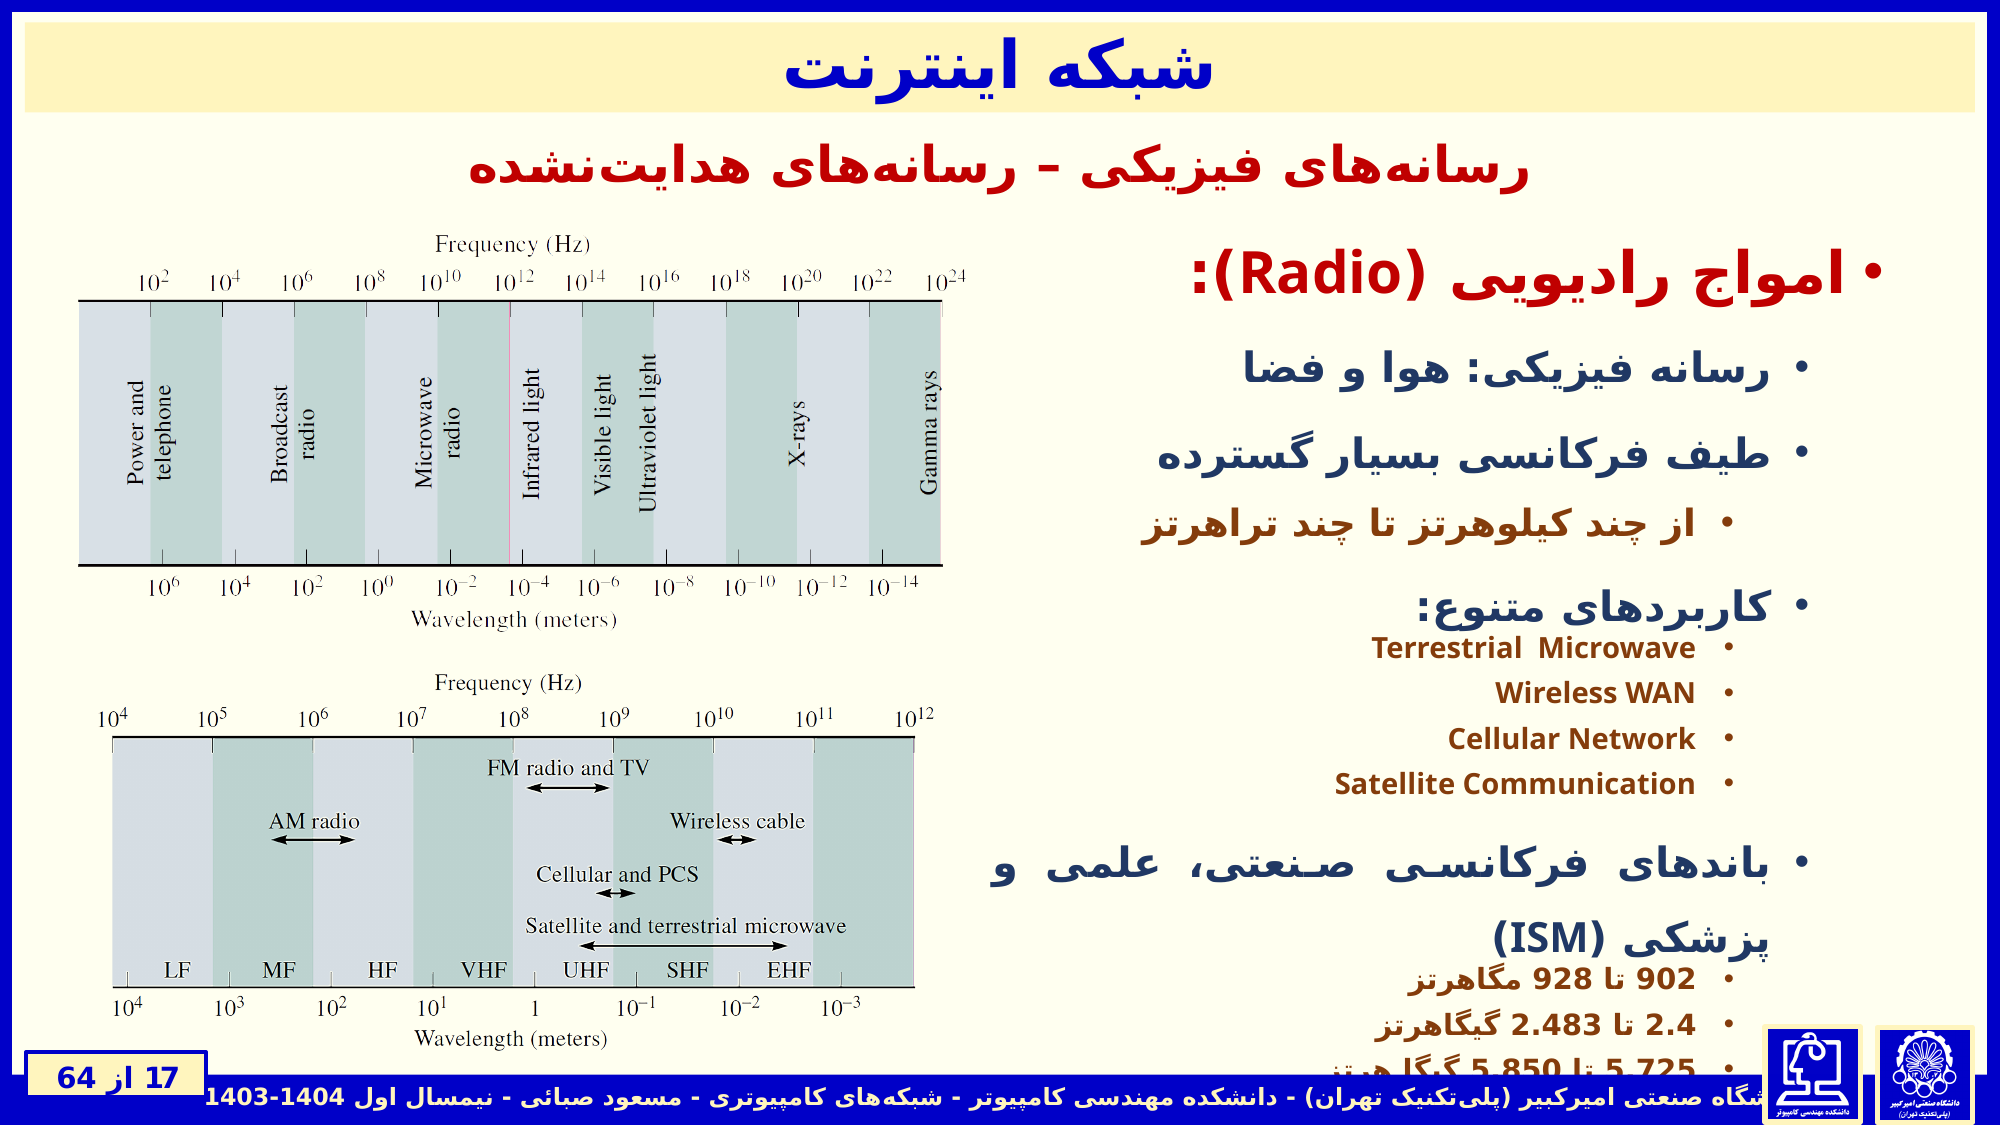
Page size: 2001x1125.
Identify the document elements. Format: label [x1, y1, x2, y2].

text_box [0, 0, 2000, 1125]
